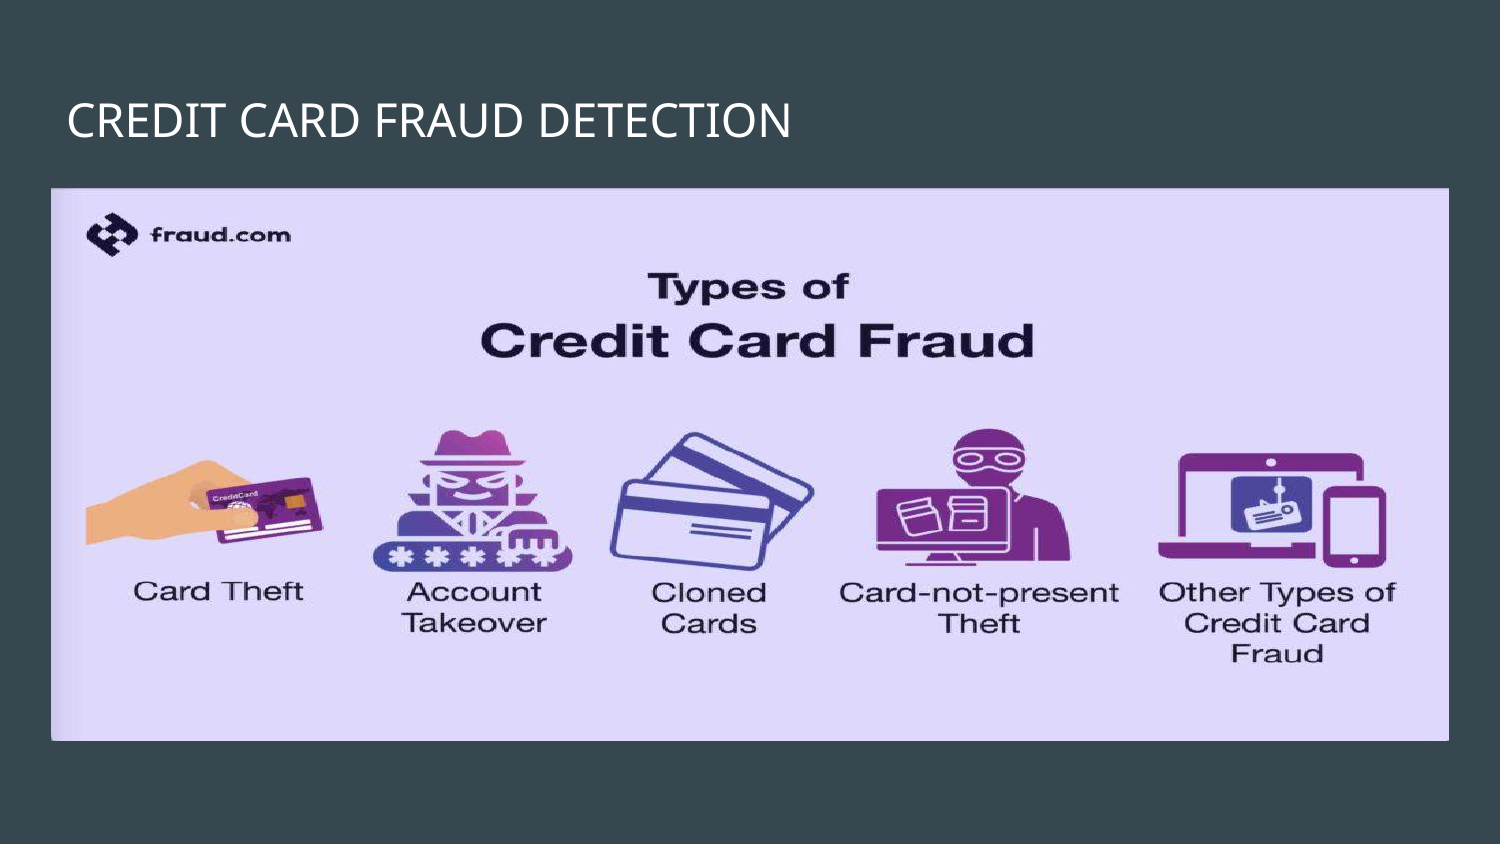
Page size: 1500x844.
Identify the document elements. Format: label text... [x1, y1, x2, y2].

title CREDIT CARD FRAUD DETECTION [51, 72, 1449, 167]
picture [50, 188, 1450, 741]
